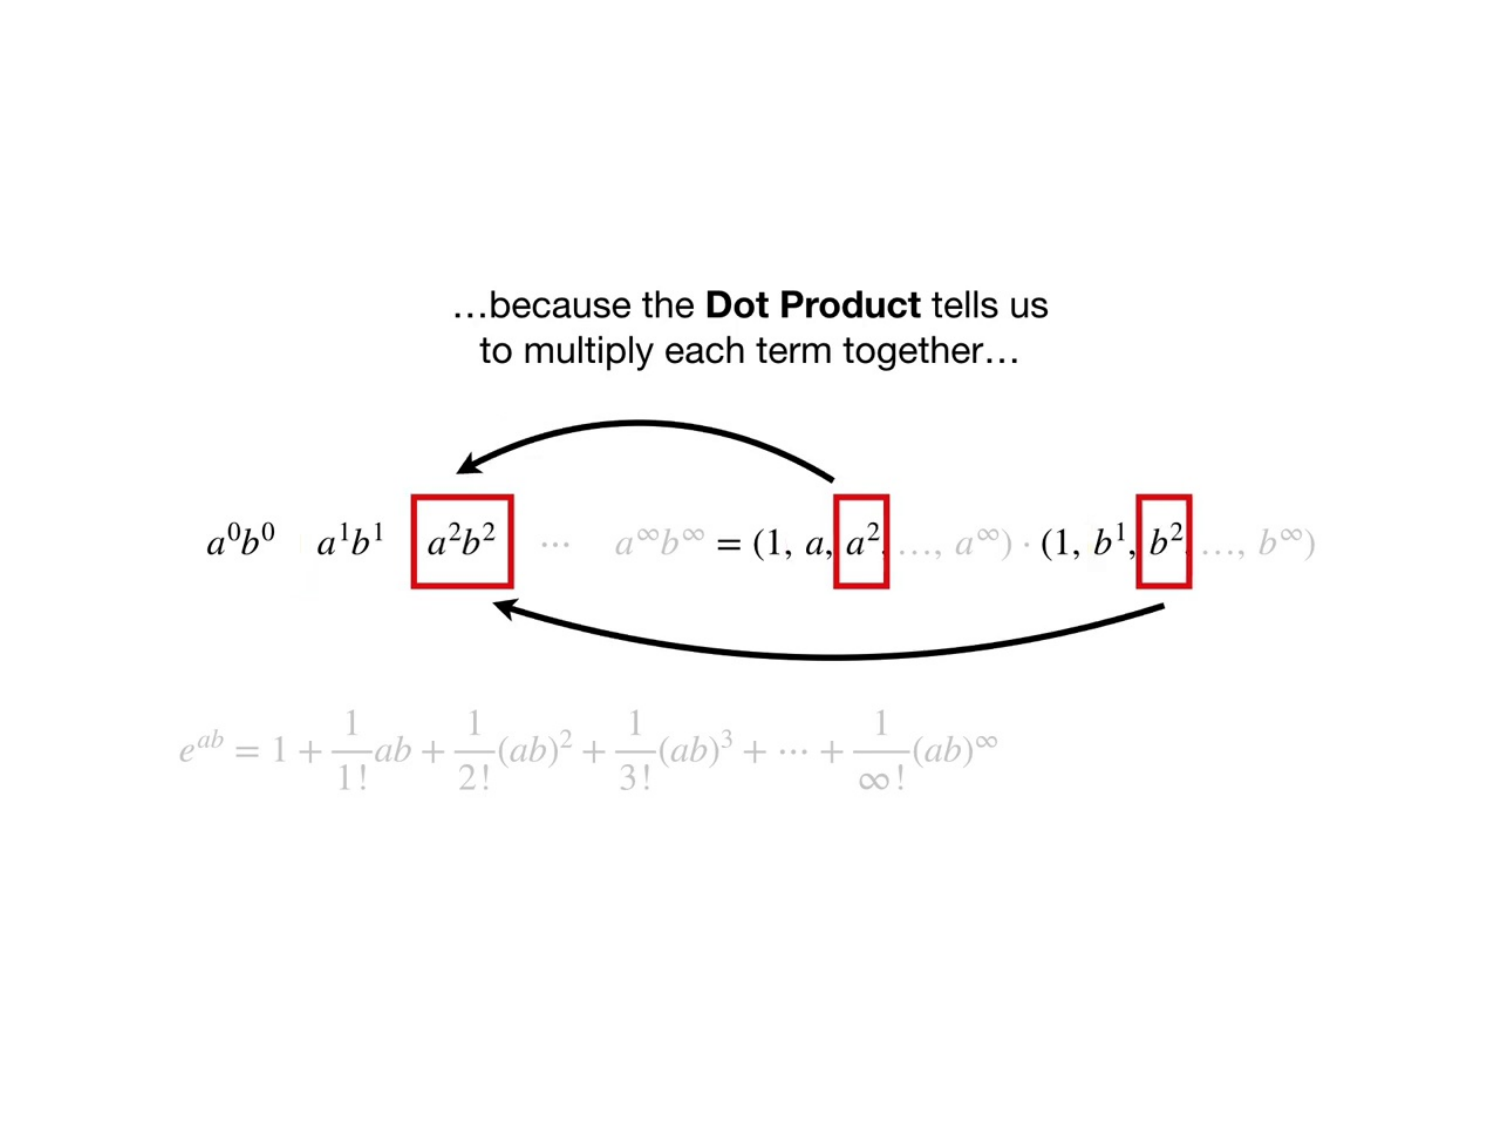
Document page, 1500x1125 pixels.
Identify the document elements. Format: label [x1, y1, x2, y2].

picture [0, 140, 1500, 985]
